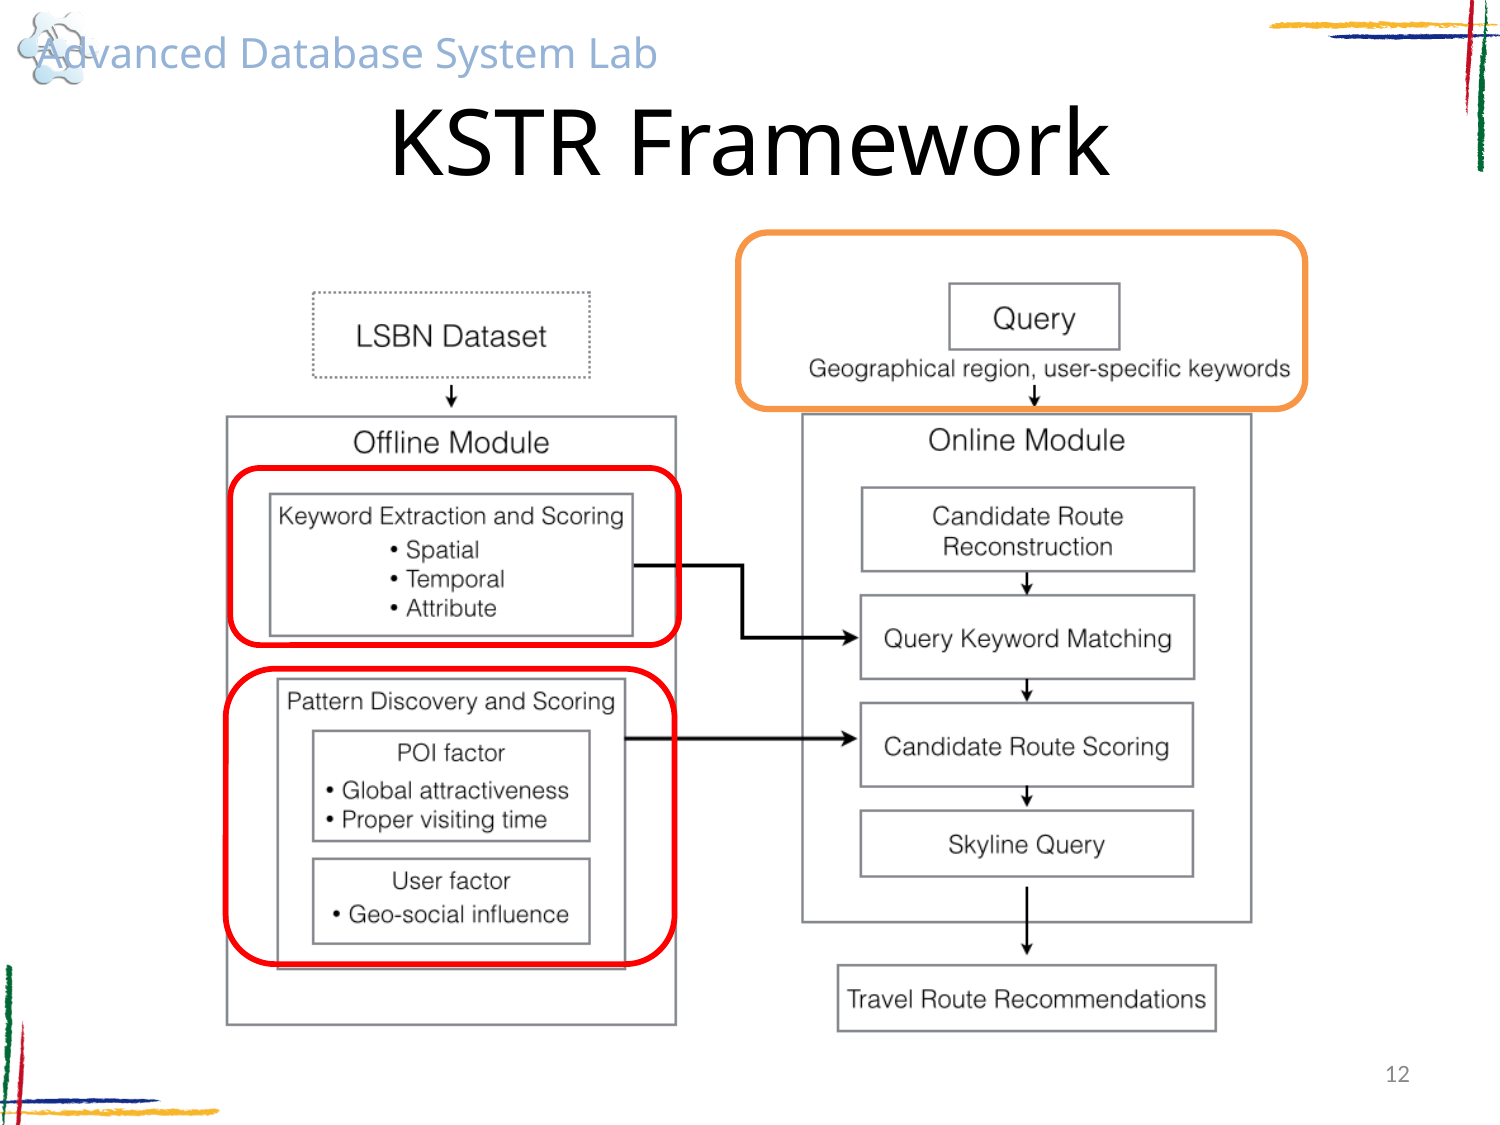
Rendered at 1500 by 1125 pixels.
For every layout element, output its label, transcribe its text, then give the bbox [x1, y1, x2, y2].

slide_number 12 [1074, 1042, 1425, 1103]
picture [1269, 0, 1500, 172]
title KSTR Framework [75, 45, 1425, 233]
picture [17, 10, 101, 85]
picture [0, 227, 1387, 1125]
picture [68, 48, 75, 65]
